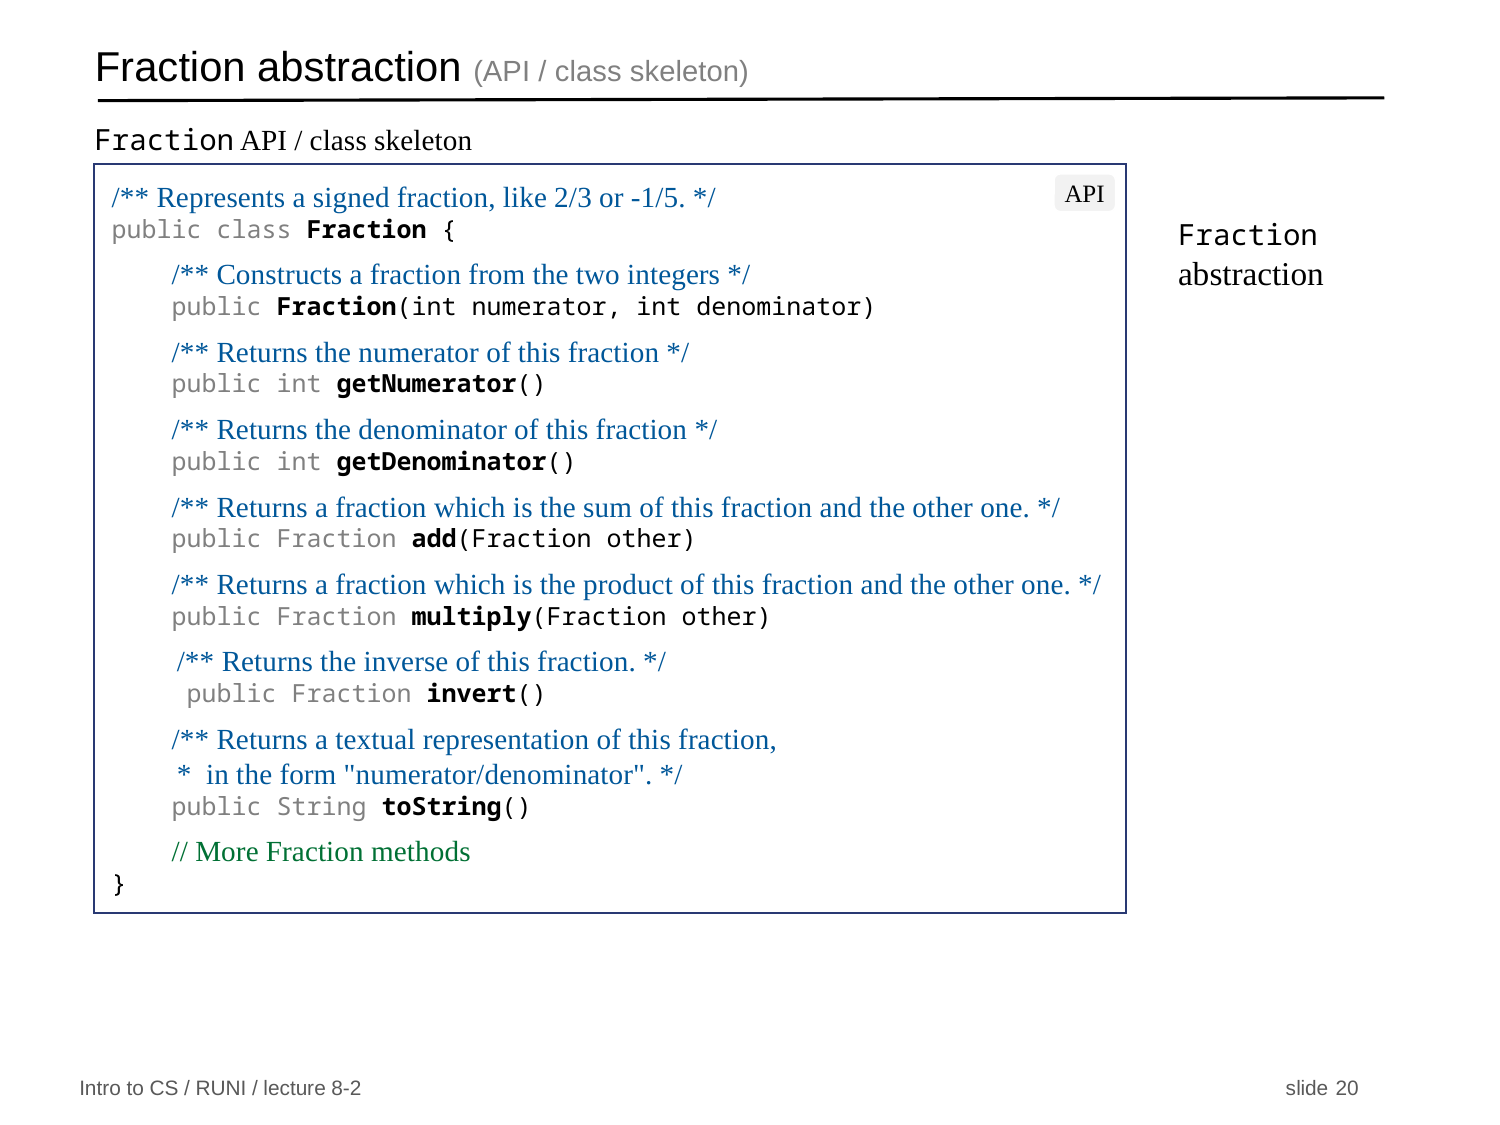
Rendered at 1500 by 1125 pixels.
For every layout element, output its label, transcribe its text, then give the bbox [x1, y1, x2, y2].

text_box API [1053, 173, 1116, 212]
text_box /** Represents a signed fraction, like 2/3 or -1/5. */ public class Fraction { /** Constructs a fraction from the two integers */ public Fraction(int numerator, int denominator) /** Returns the numerator of this fraction */ public int getNumerator() /** Returns the denominator of this fraction */ public int getDenominator() /** Returns a fraction which is the sum of this fraction and the other one. */ public Fraction add(Fraction other) /** Returns a fraction which is the product of this fraction and the other one. */ public Fraction multiply(Fraction other) /** Returns the inverse of this fraction. */ public Fraction invert() /** Returns a textual representation of this fraction, * in the form "numerator/denominator". */ public String toString() // More Fraction methods } [93, 164, 1126, 914]
title Fraction abstraction (API / class skeleton) [79, 33, 1371, 109]
text_box Fraction API / class skeleton [79, 113, 635, 164]
text_box Fraction abstraction [1163, 209, 1396, 299]
